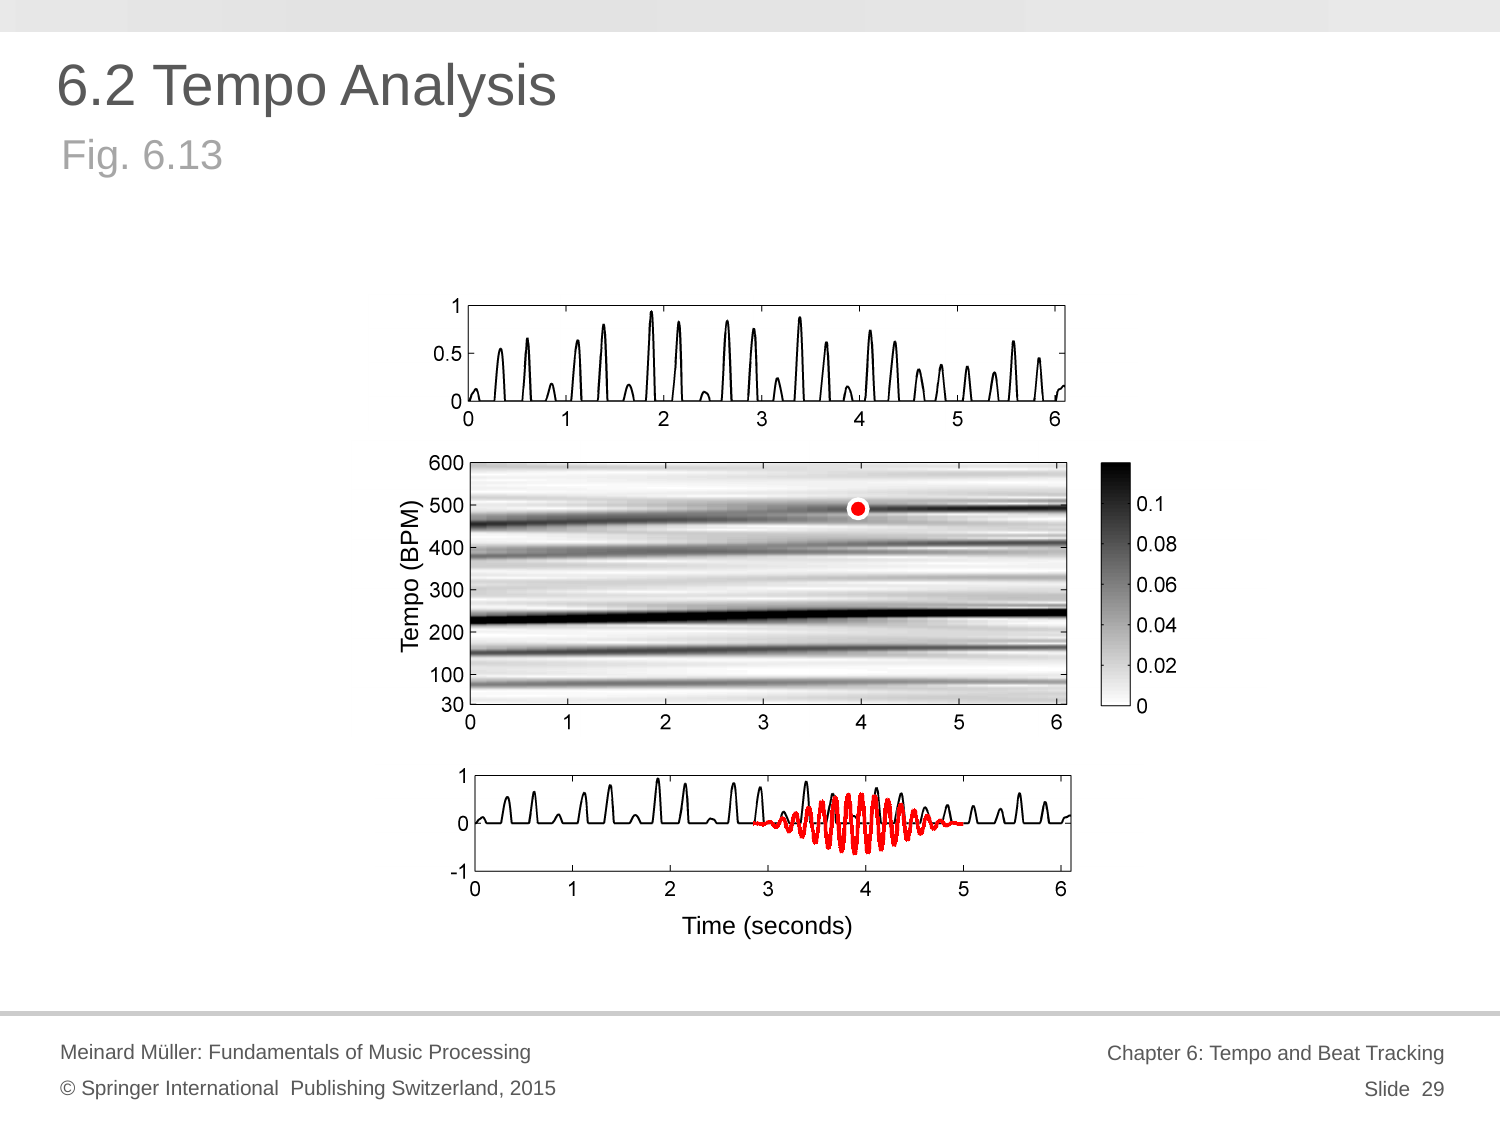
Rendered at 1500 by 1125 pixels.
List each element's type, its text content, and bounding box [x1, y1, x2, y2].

picture [351, 440, 1267, 737]
list Fig. 6.13 [46, 115, 276, 198]
text_box Time (seconds) [666, 910, 869, 947]
picture [0, 0, 1500, 32]
title 6.2 Tempo Analysis [40, 39, 1448, 133]
picture [374, 764, 1144, 901]
picture [368, 294, 1138, 431]
